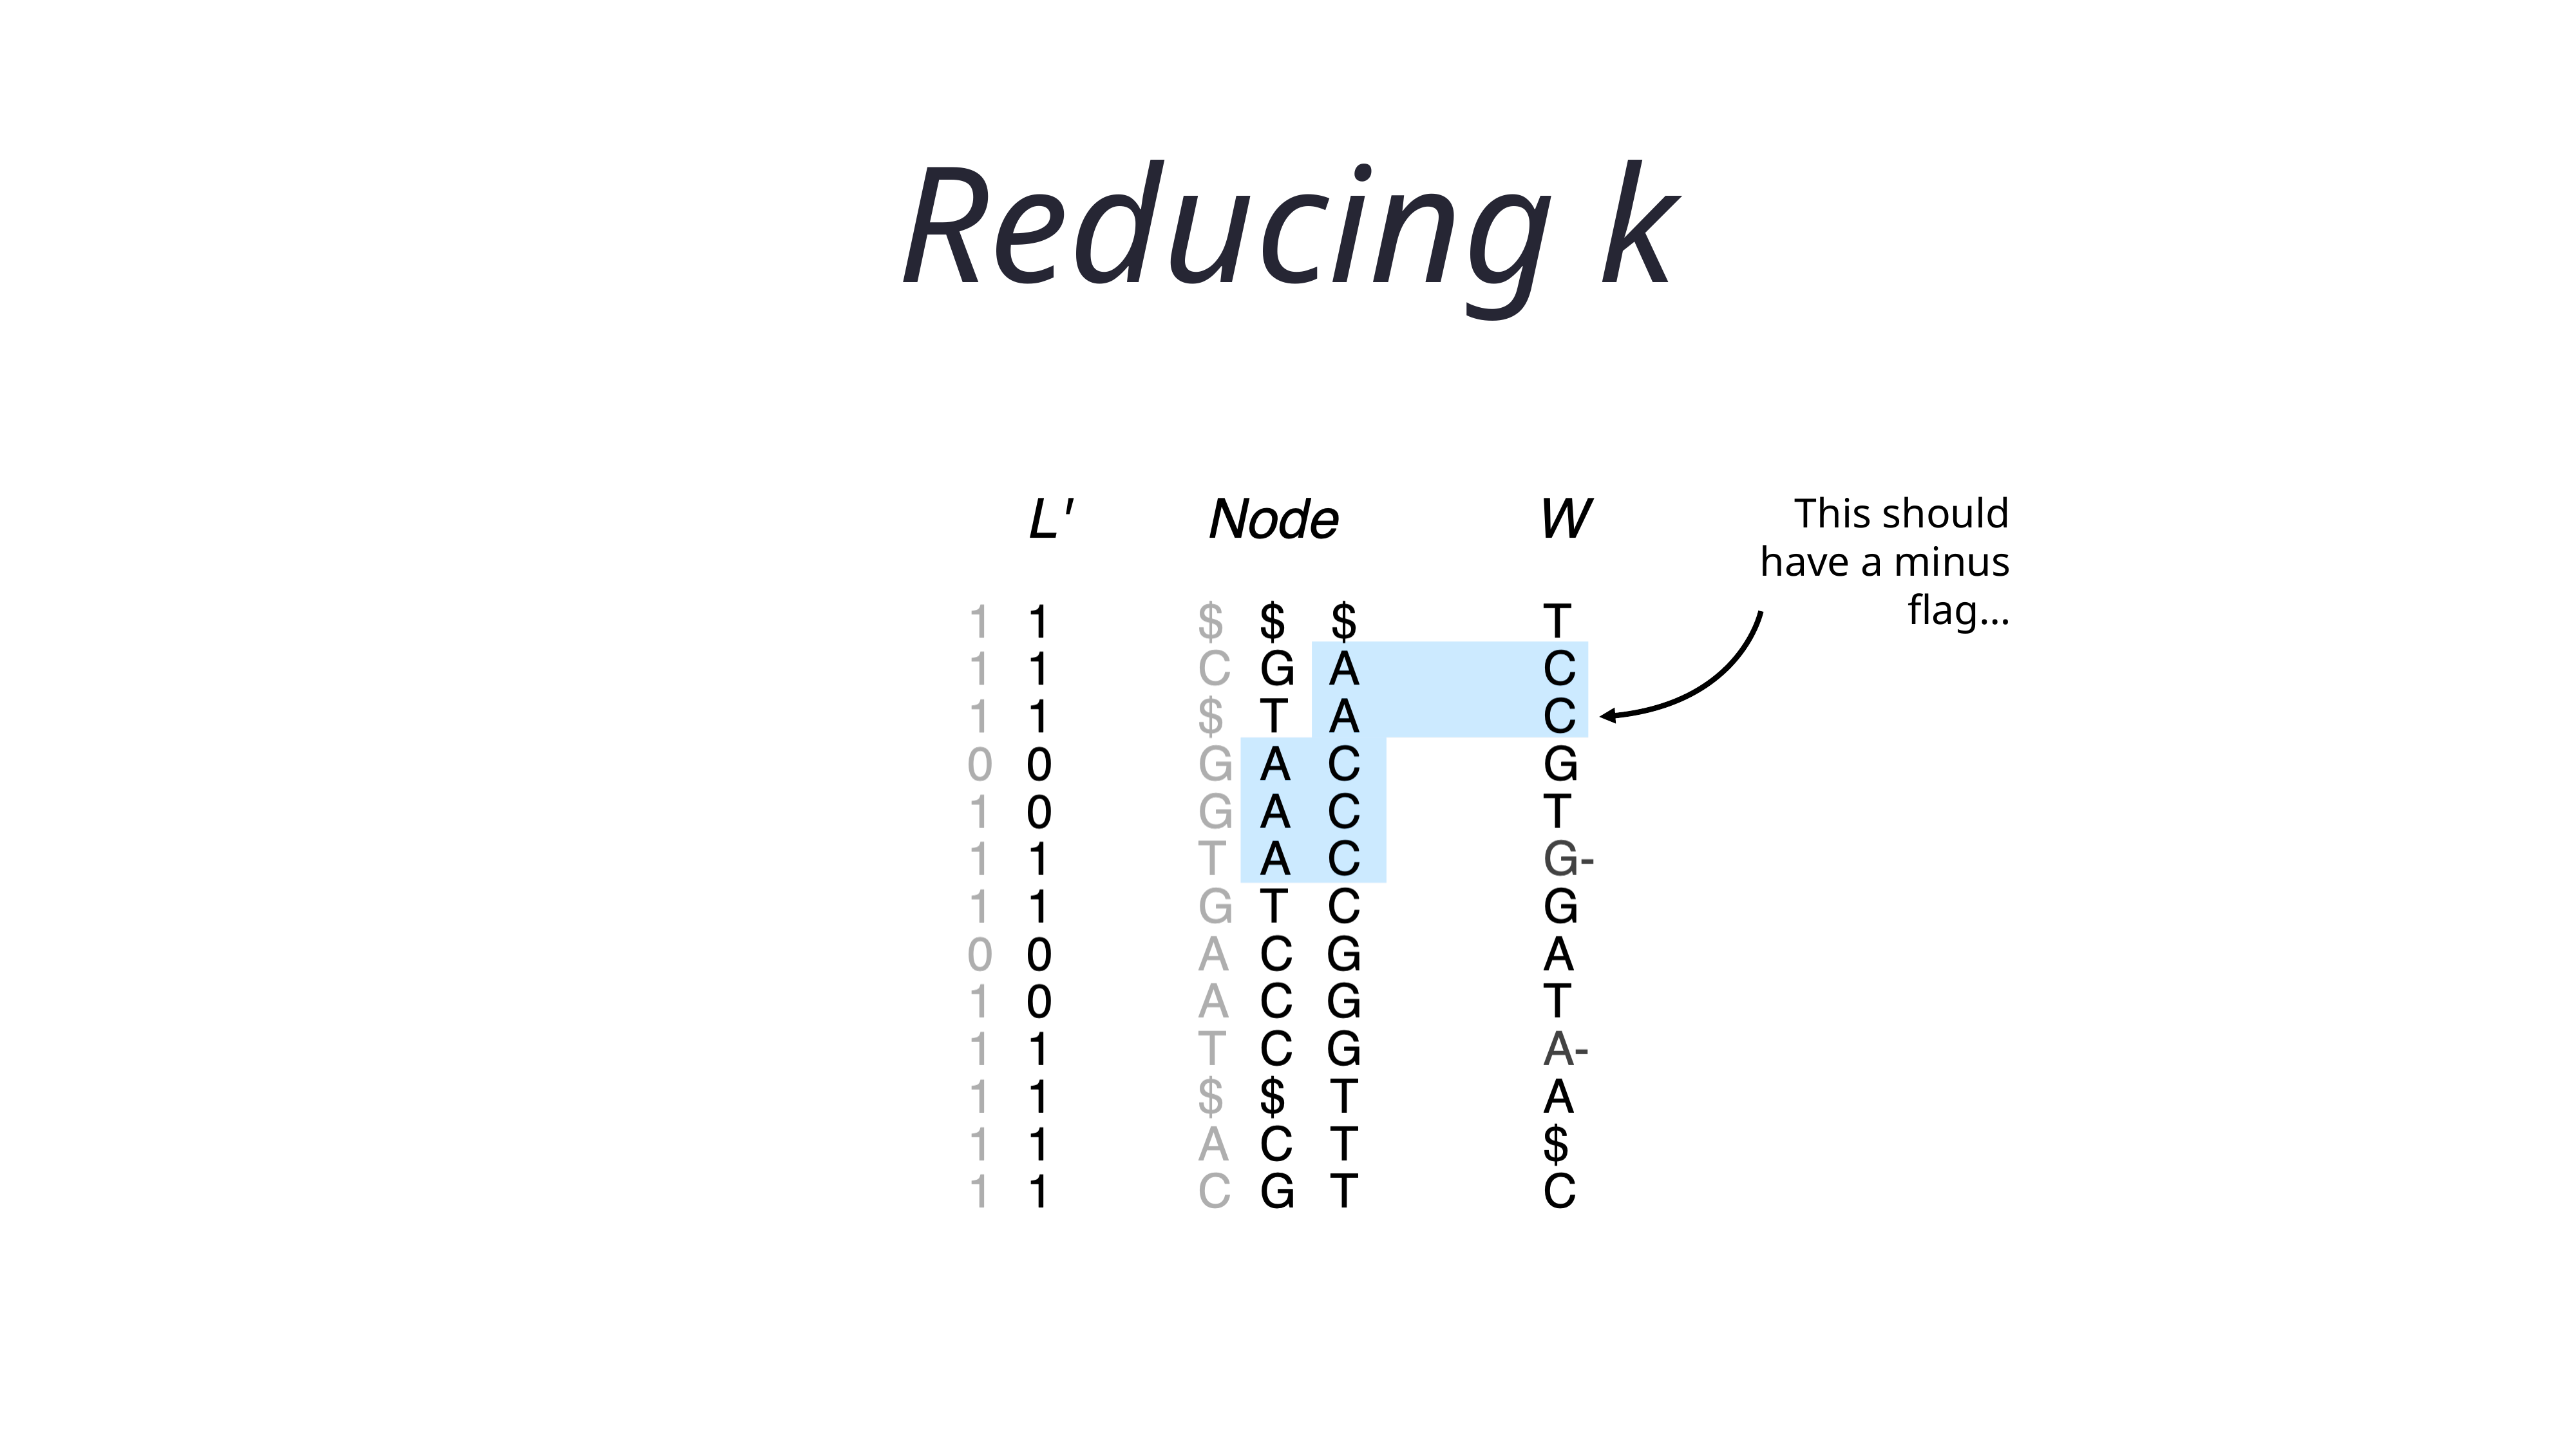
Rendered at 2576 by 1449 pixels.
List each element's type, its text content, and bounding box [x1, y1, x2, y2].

text_box This should have a minus flag… [1710, 493, 2017, 627]
text_box Reducing k [889, 113, 1686, 322]
picture [948, 482, 1625, 1219]
text_box [1631, 611, 1761, 714]
